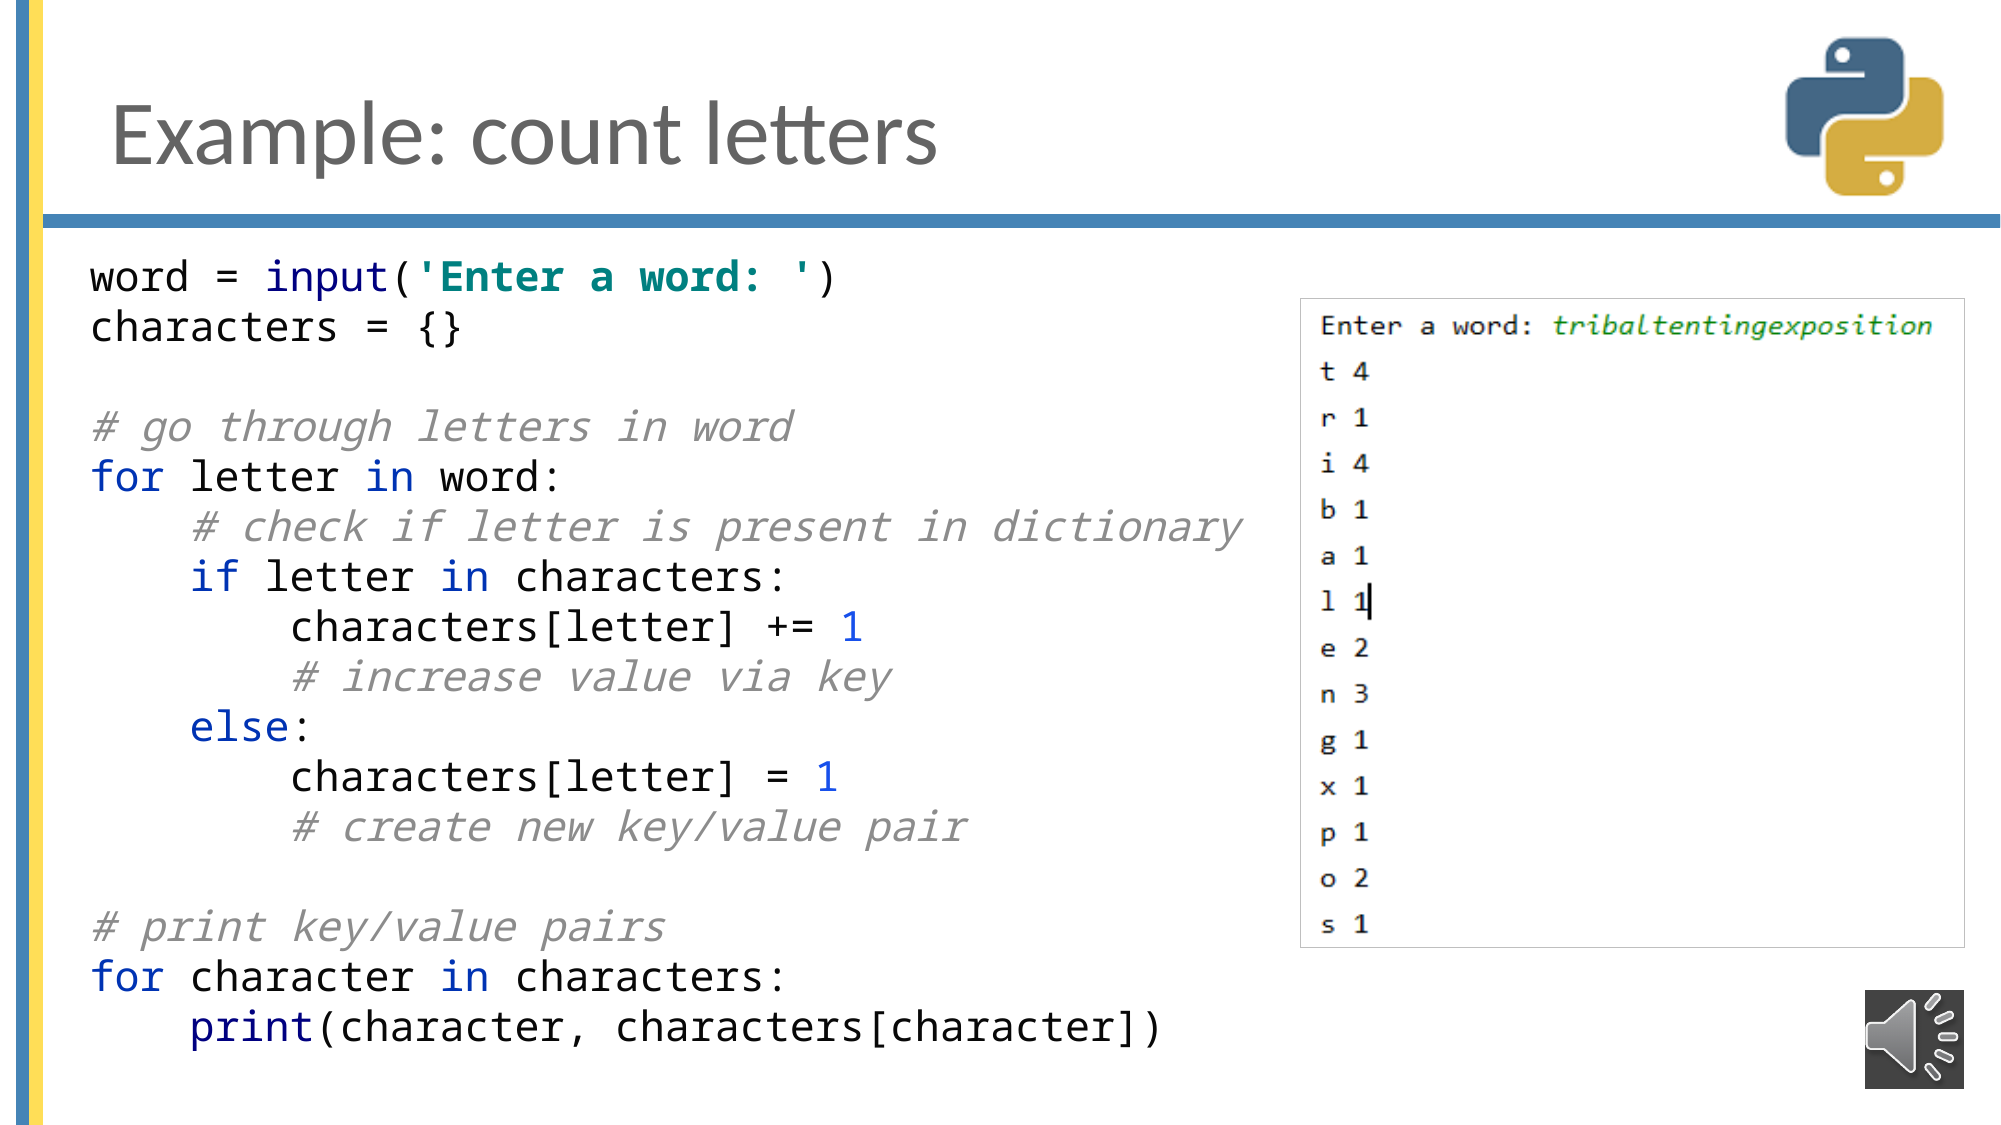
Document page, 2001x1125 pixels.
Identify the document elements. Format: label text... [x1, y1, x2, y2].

picture [1300, 298, 1965, 948]
picture [1864, 989, 1965, 1090]
picture [1747, 18, 1987, 205]
title Example: count letters [95, 59, 1863, 211]
text_box word = input('Enter a word: ') characters = {} # go through letters in word for letter in word: # check if letter is present in dictionary if letter in characters: characters[letter] += 1 # increase value via key else: characters[letter] = 1 # create new key/value pair # print key/value pairs for character in characters: print(character, characters[character]) [74, 242, 1578, 1058]
slide_number 17 [1497, 1044, 1948, 1105]
